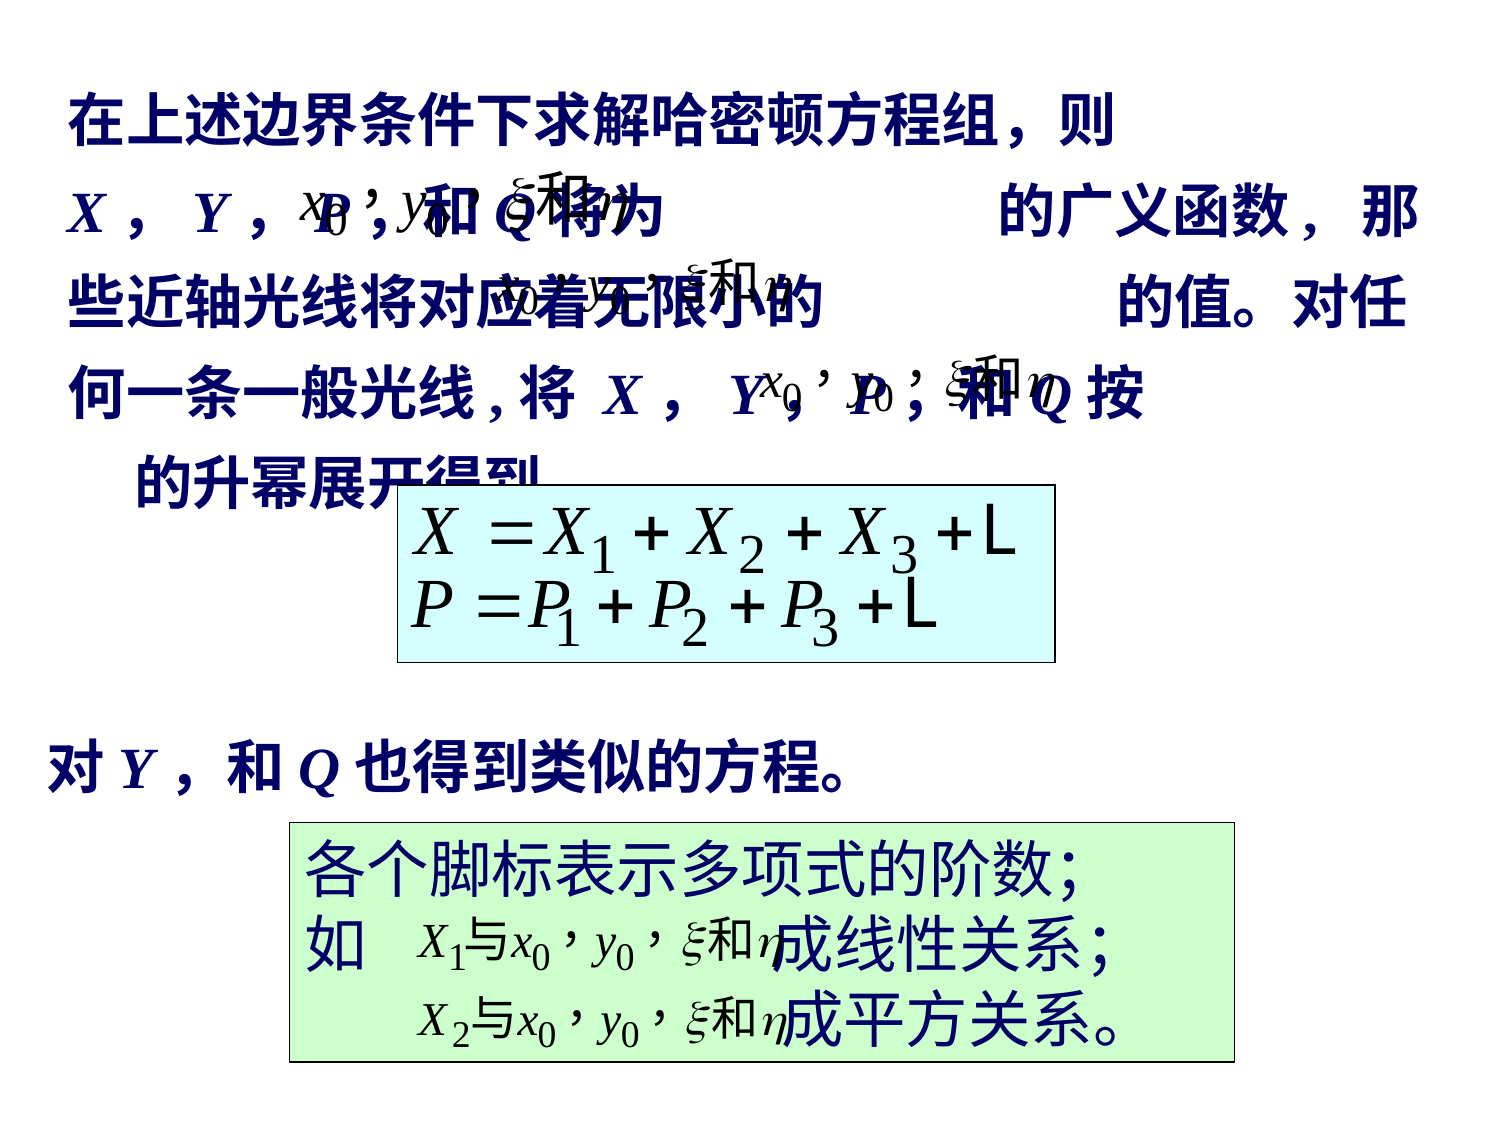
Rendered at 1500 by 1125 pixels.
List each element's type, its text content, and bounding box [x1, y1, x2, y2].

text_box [407, 908, 798, 983]
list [407, 987, 798, 1059]
text_box 对Y，和Q也得到类似的方程。 [31, 722, 894, 808]
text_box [398, 485, 1055, 662]
text_box 各个脚标表示多项式的阶数； 如 成线性关系； 成平方关系。 [289, 822, 1235, 1062]
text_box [53, 54, 1436, 520]
